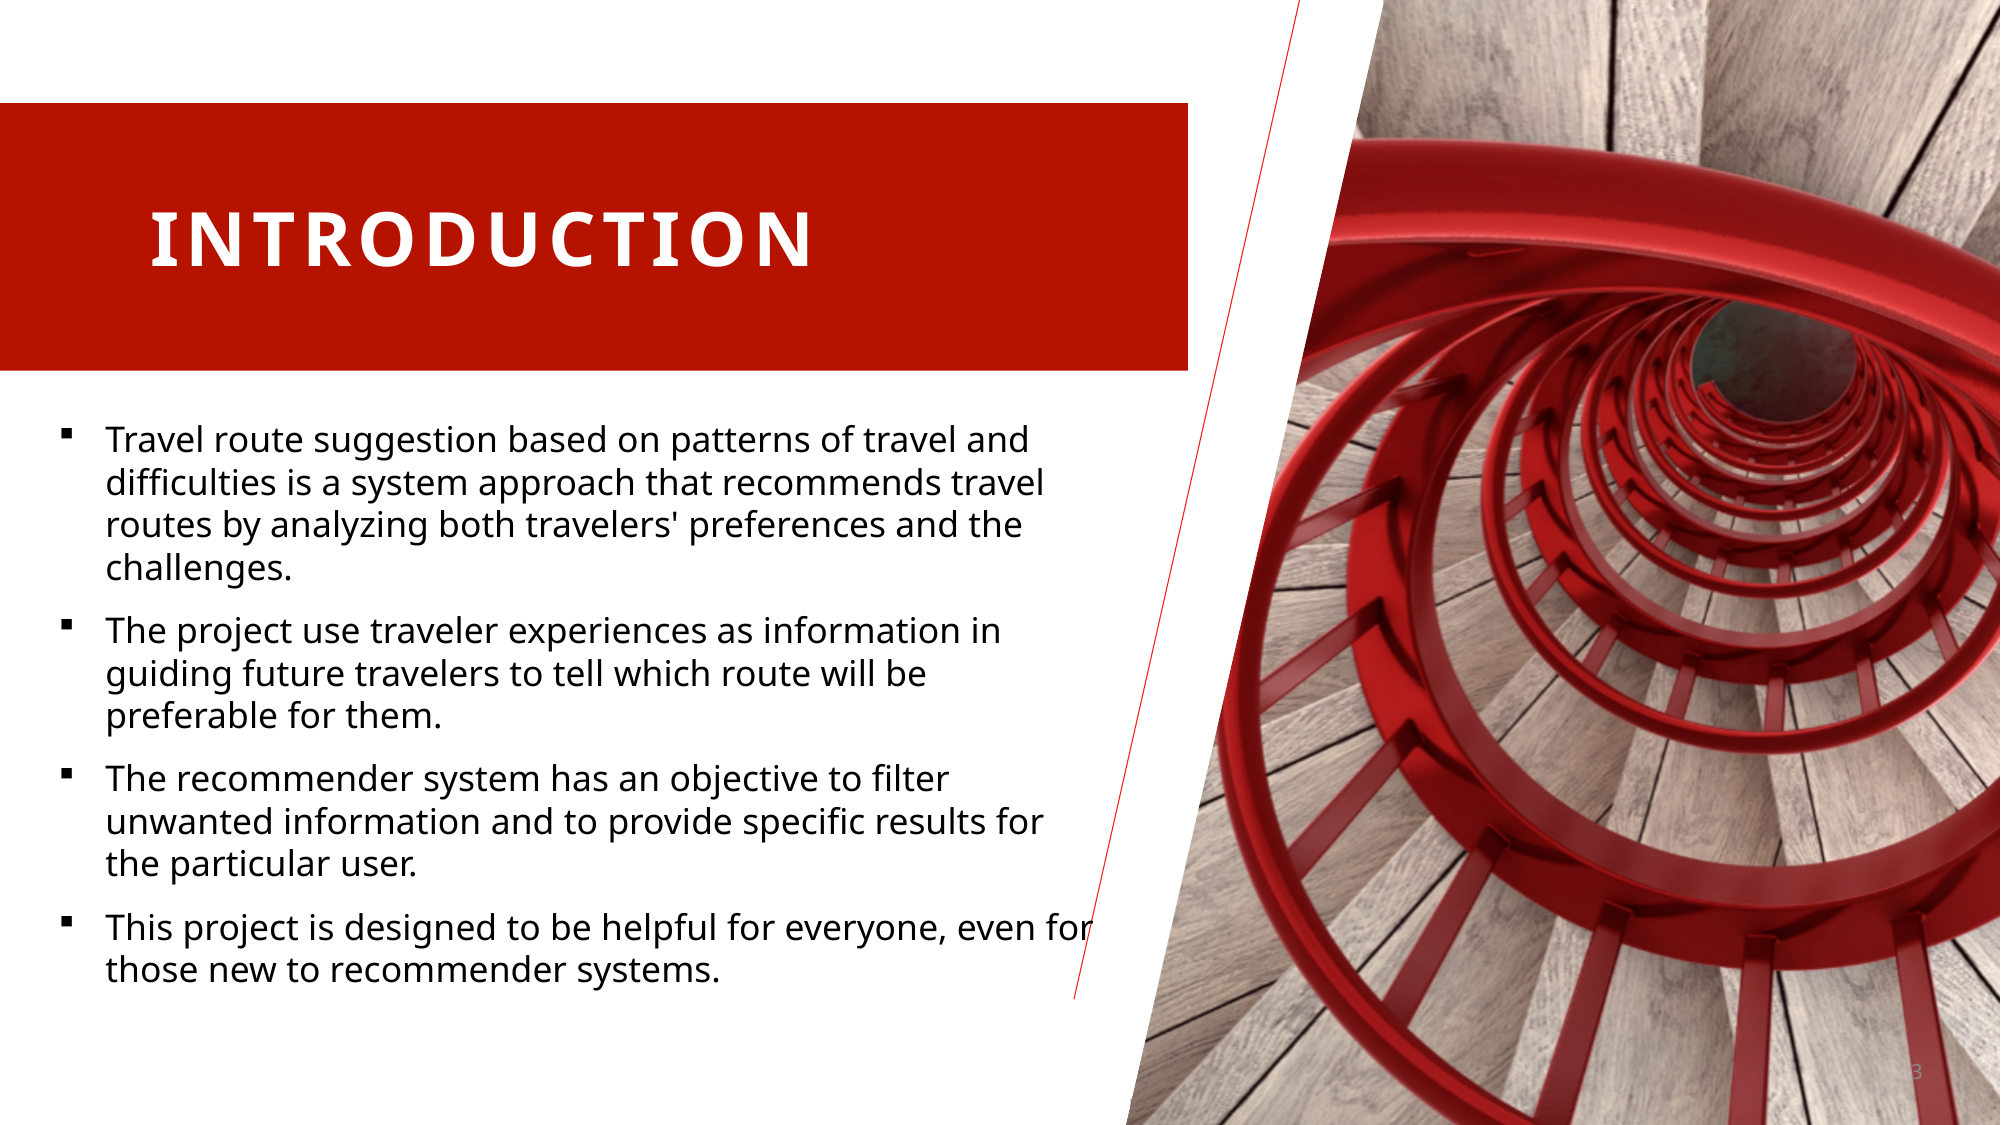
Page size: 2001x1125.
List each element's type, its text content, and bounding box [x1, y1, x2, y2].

list Travel route suggestion based on patterns of travel and difficulties is a system approach that recommends travel routes by analyzing both travelers' preferences and the challenges. The project use traveler experiences as information in guiding future travelers to tell which route will be preferable for them. The recommender system has an objective to filter unwanted information and to provide specific results for the particular user. This project is designed to be helpful for everyone, even for those new to recommender systems. [43, 409, 1110, 1072]
picture [1125, 0, 2000, 1125]
title INTRODUCTION [0, 103, 1125, 371]
